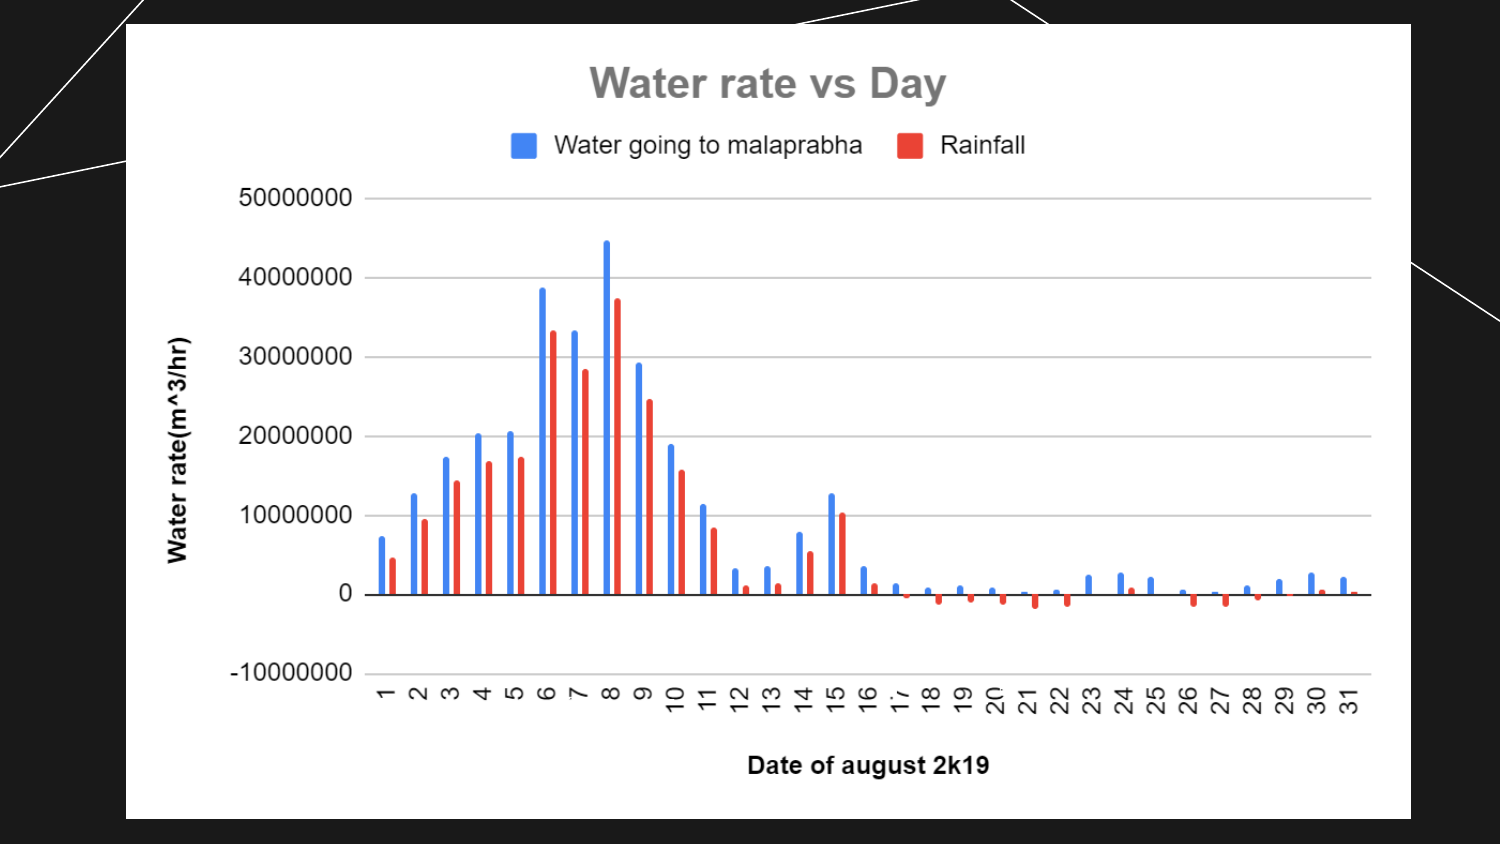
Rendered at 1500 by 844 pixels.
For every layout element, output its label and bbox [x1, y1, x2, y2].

picture [126, 24, 1411, 819]
